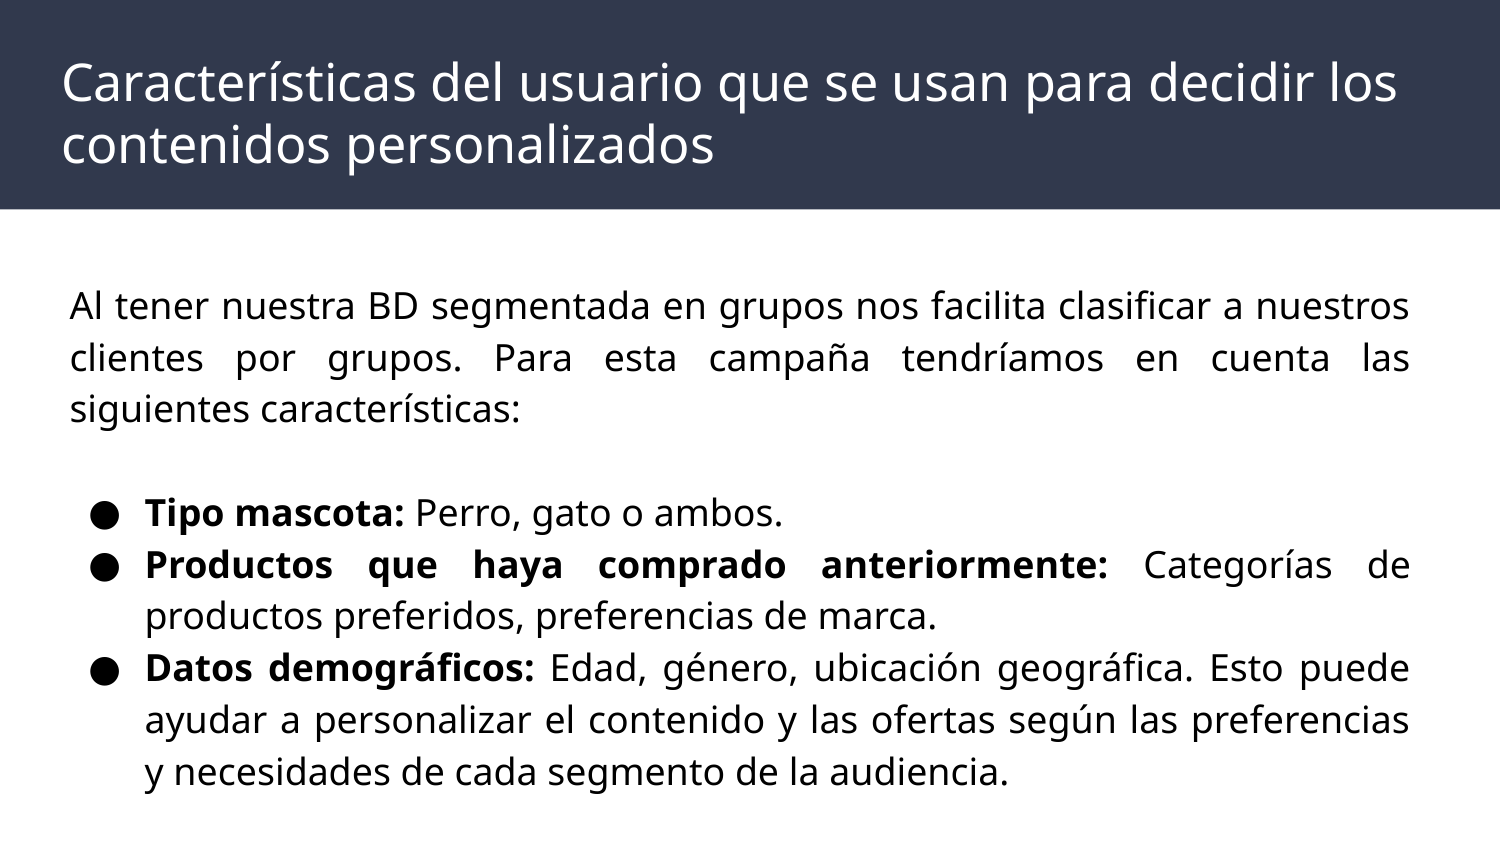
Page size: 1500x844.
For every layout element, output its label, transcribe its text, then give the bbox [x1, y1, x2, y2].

text_box Características del usuario que se usan para decidir los contenidos personalizados [45, 49, 1418, 174]
text_box Al tener nuestra BD segmentada en grupos nos facilita clasificar a nuestros clientes por grupos. Para esta campaña tendríamos en cuenta las siguientes características: Tipo mascota: Perro, gato o ambos. Productos que haya comprado anteriormente: Categorías de productos preferidos, preferencias de marca. Datos demográficos: Edad, género, ubicación geográfica. Esto puede ayudar a personalizar el contenido y las ofertas según las preferencias y necesidades de cada segmento de la audiencia. [54, 260, 1427, 800]
